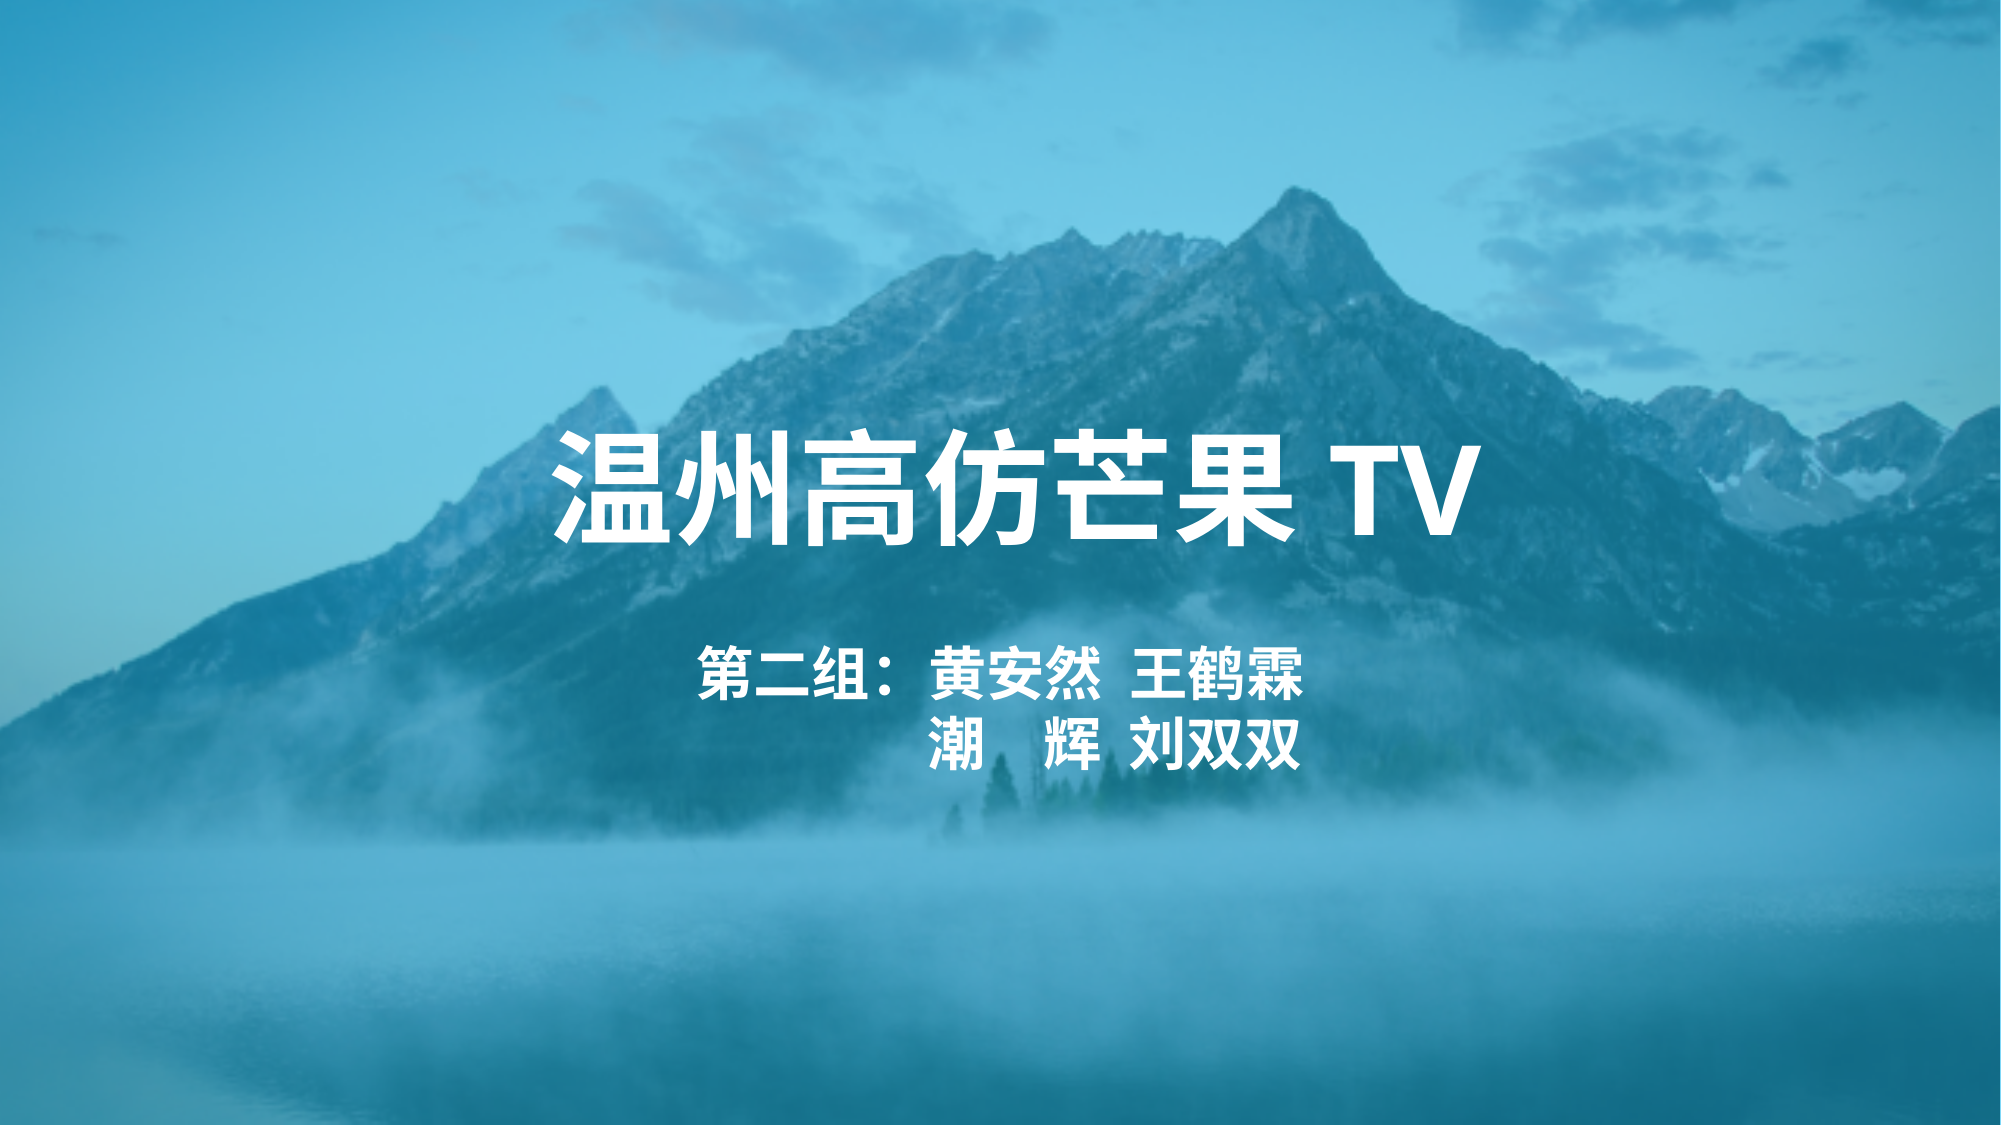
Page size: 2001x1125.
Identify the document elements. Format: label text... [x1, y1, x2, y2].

picture [0, 0, 2000, 1125]
text_box 温州高仿芒果TV [268, 402, 1841, 568]
text_box 第二组：黄安然 王鹤霖 潮 辉 刘双双 [472, 629, 1528, 785]
